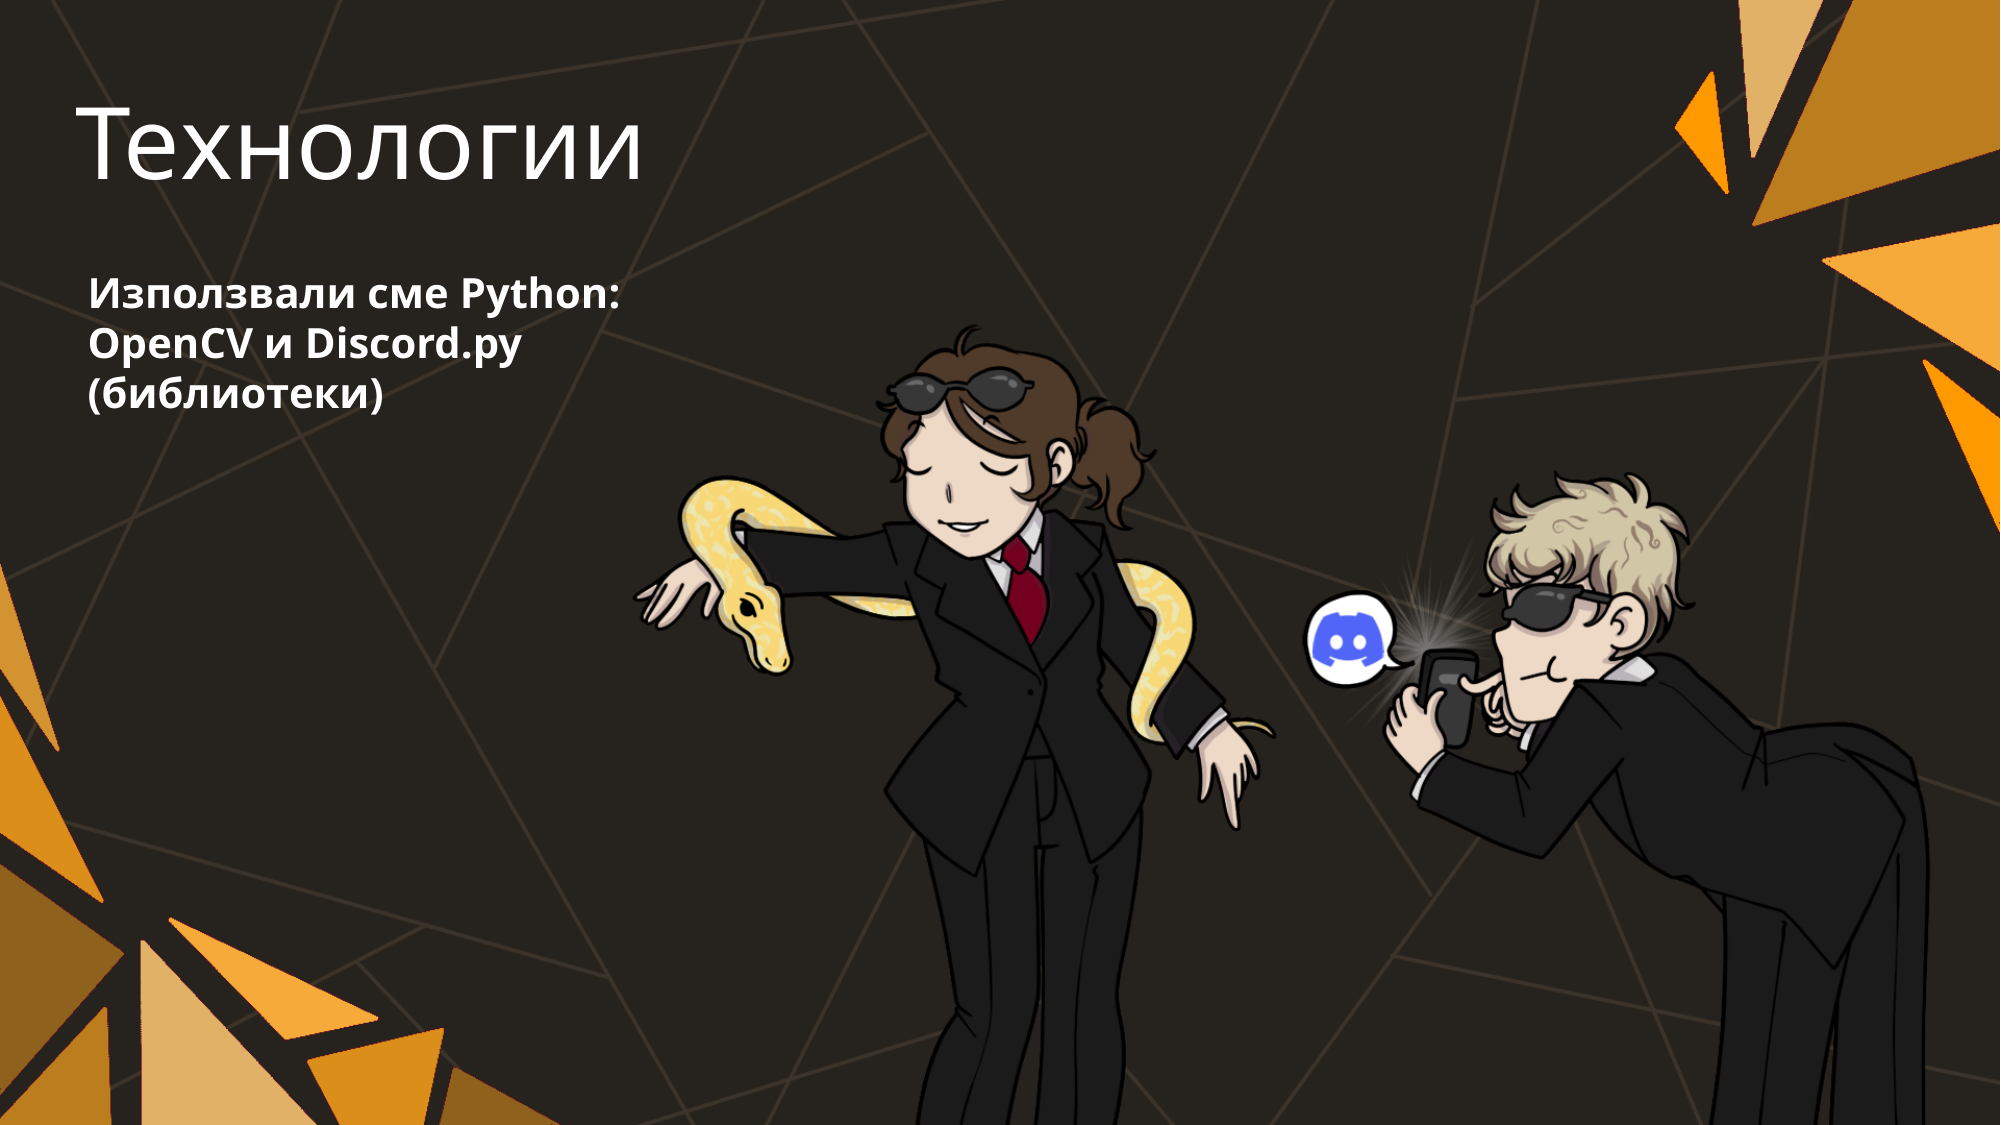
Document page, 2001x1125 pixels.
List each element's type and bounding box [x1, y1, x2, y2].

list [0, 0, 2000, 1125]
